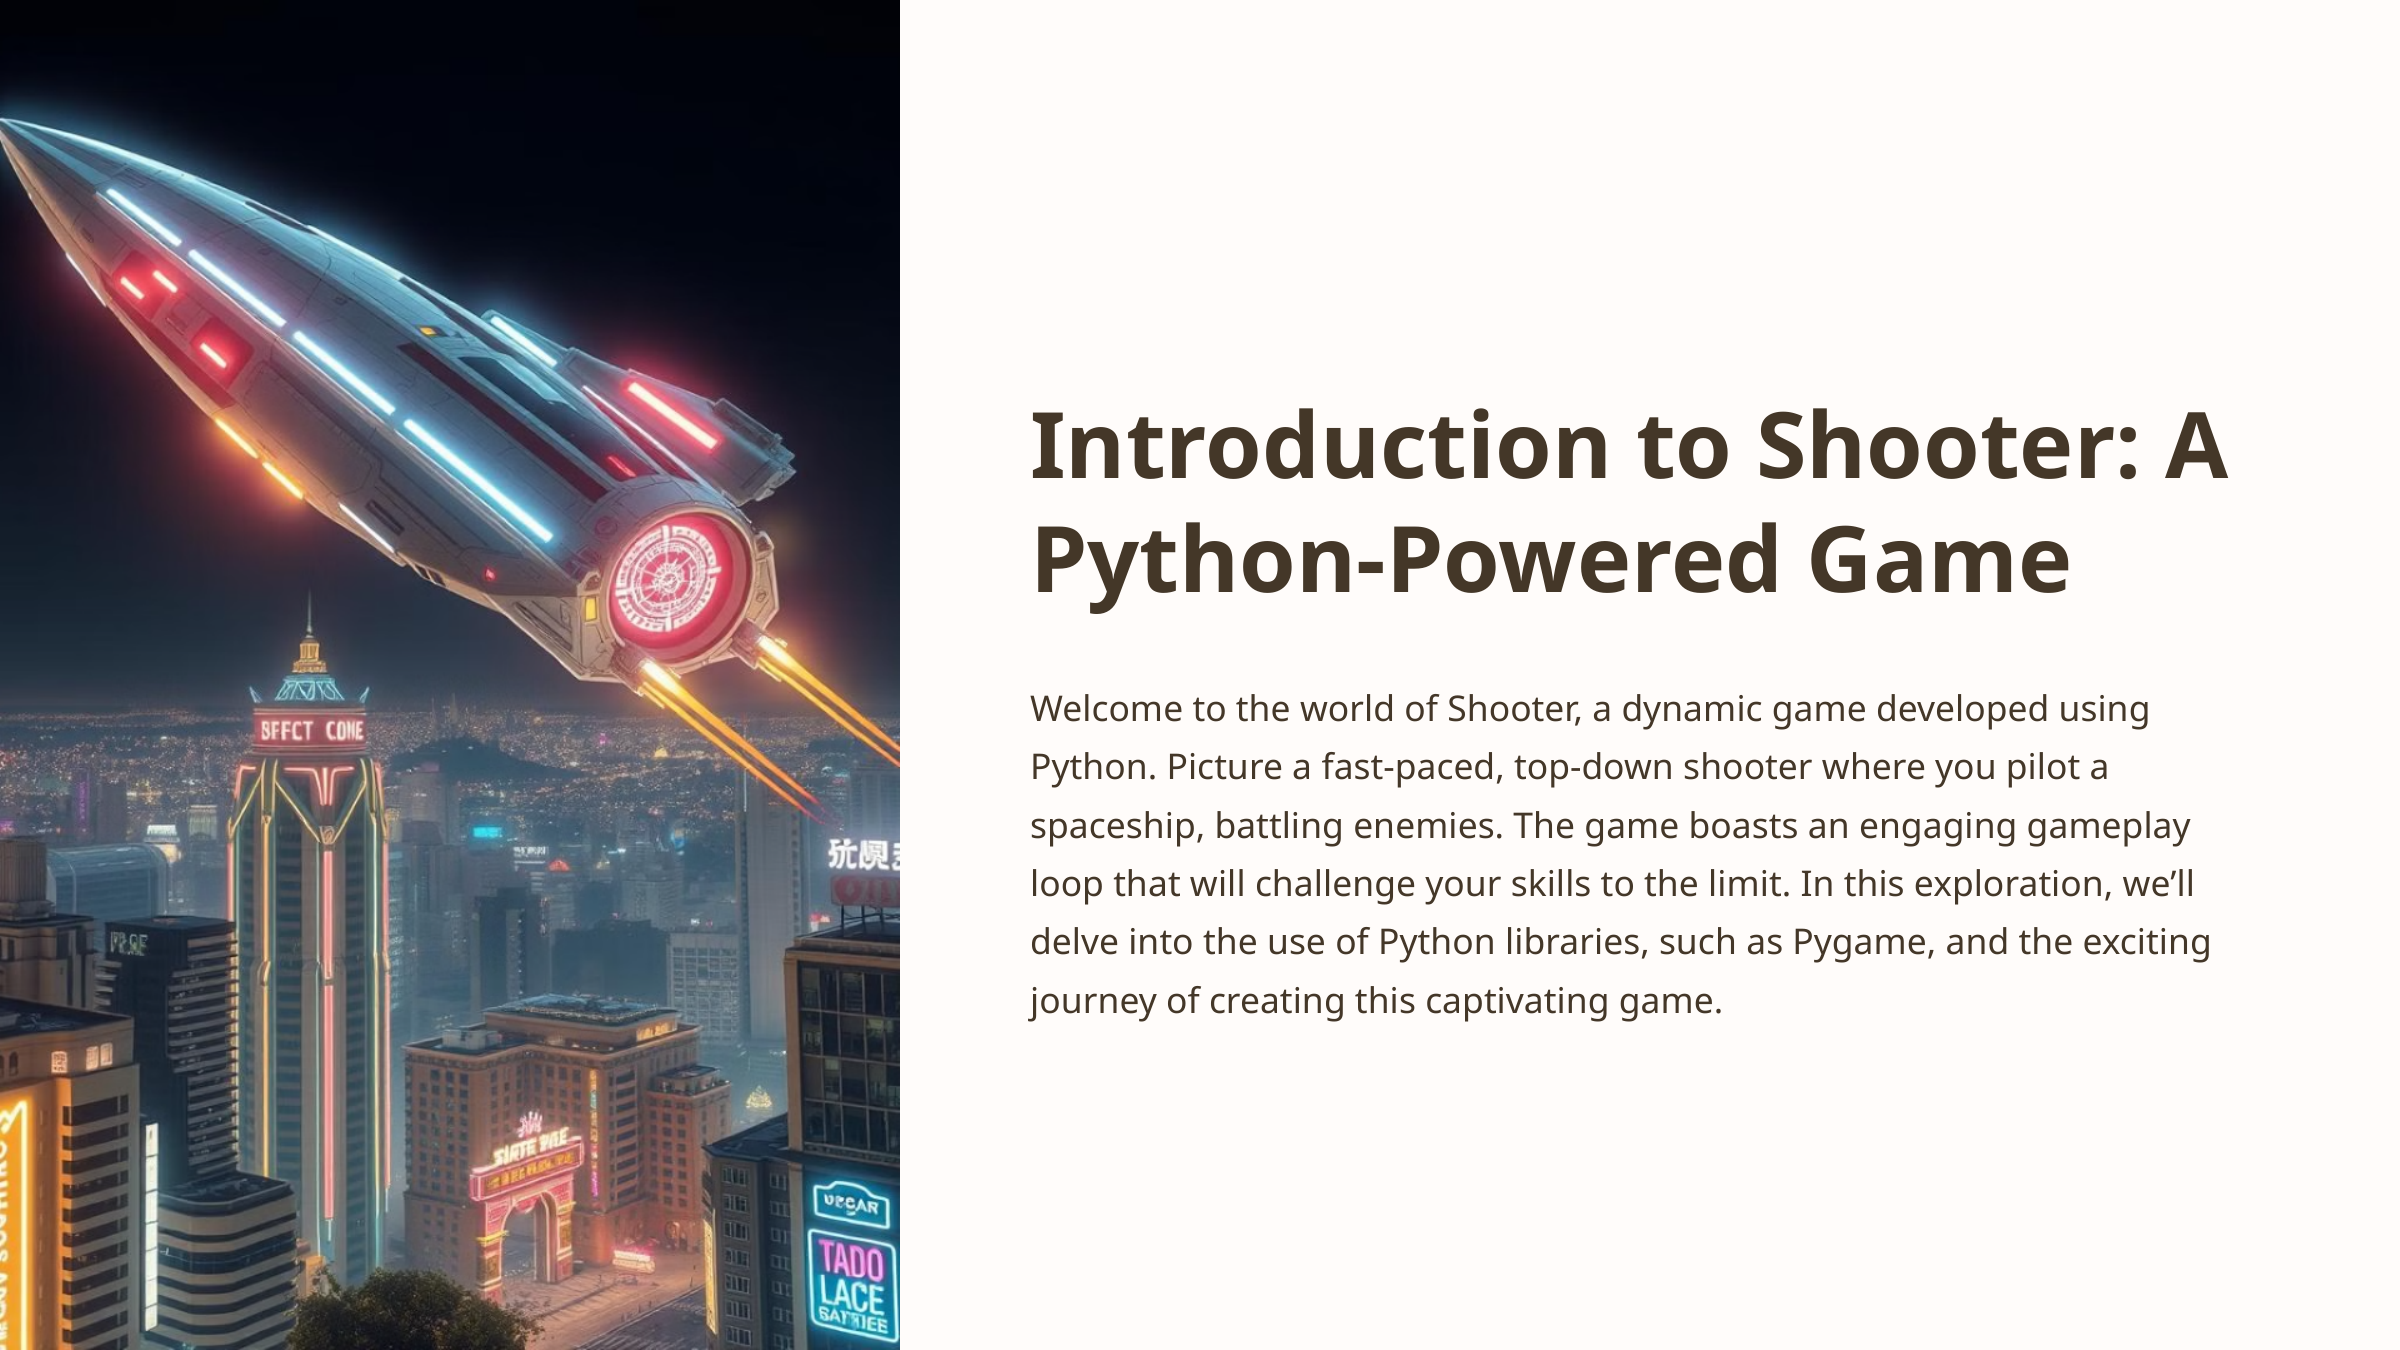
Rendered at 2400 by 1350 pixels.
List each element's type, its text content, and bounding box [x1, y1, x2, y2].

text_box Welcome to the world of Shooter, a dynamic game developed using Python. Picture a fast-paced, top-down shooter where you pilot a spaceship, battling enemies. The game boasts an engaging gameplay loop that will challenge your skills to the limit. In this exploration, we’ll delve into the use of Python libraries, such as Pygame, and the exciting journey of creating this captivating game. [1030, 670, 2270, 1021]
text_box Introduction to Shooter: A Python-Powered Game [1030, 381, 2270, 611]
picture [0, 0, 901, 1350]
